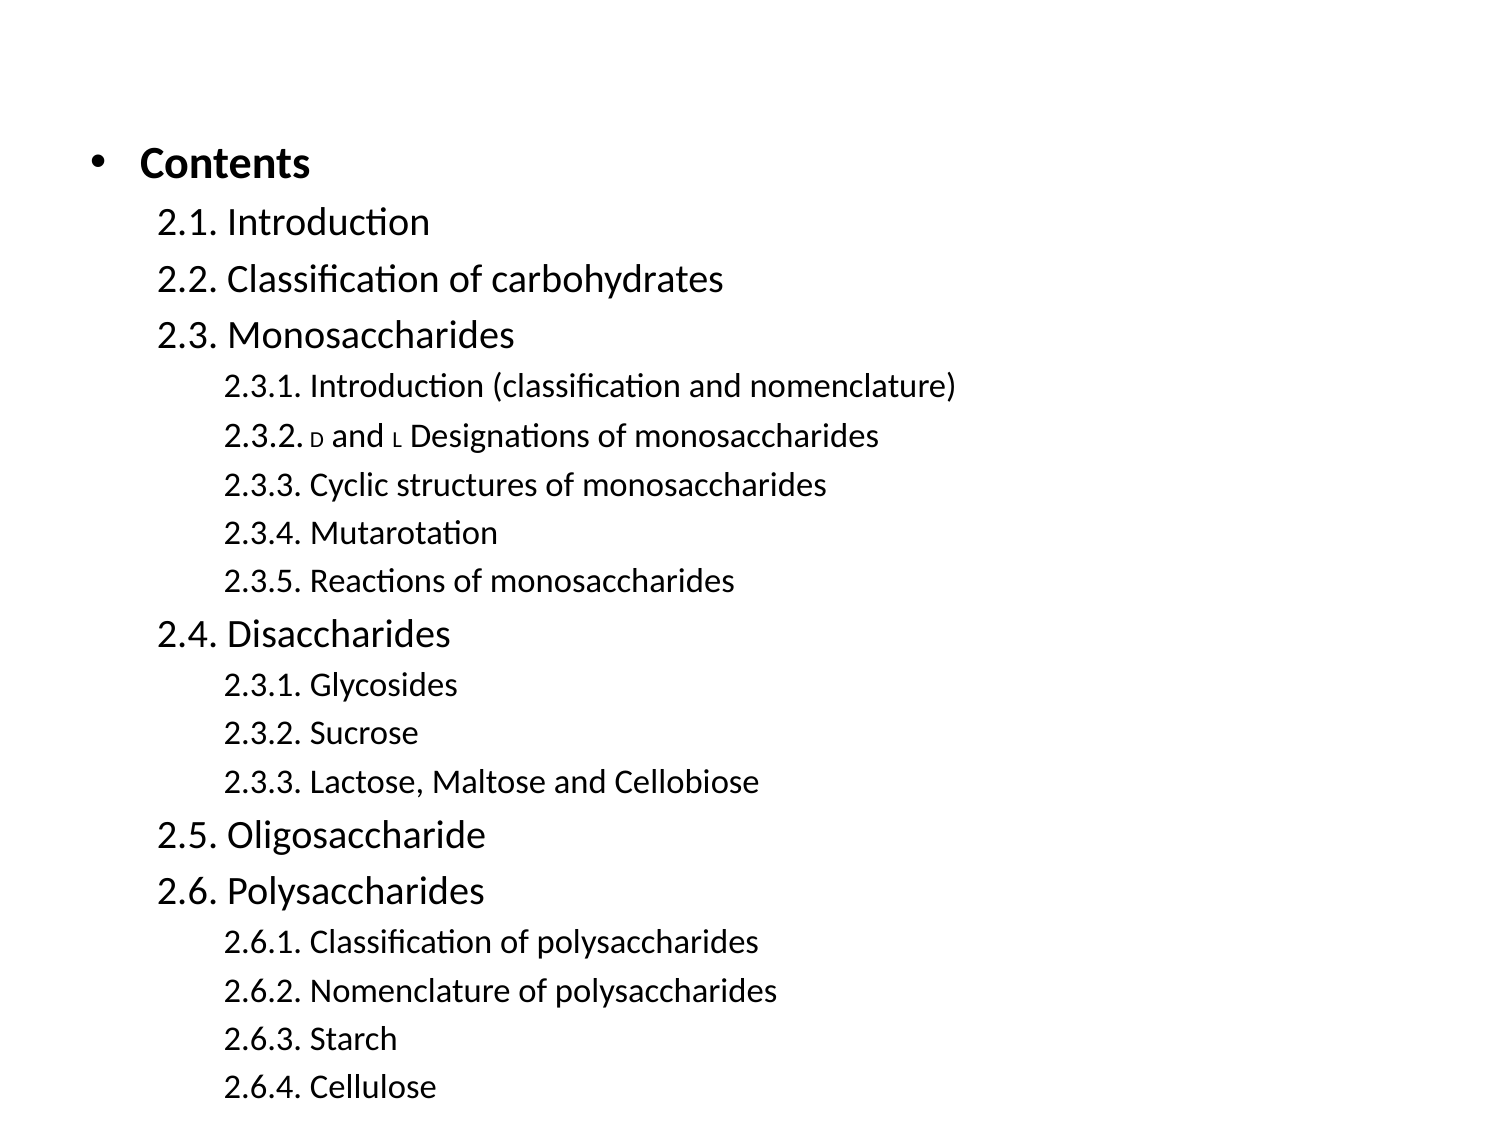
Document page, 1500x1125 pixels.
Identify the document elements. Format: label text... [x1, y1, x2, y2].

list Contents 2.1. Introduction 2.2. Classification of carbohydrates 2.3. Monosaccharides 2.3.1. Introduction (classification and nomenclature) 2.3.2. D and L Designations of monosaccharides 2.3.3. Cyclic structures of monosaccharides 2.3.4. Mutarotation 2.3.5. Reactions of monosaccharides 2.4. Disaccharides 2.3.1. Glycosides 2.3.2. Sucrose 2.3.3. Lactose, Maltose and Cellobiose 2.5. Oligosaccharide 2.6. Polysaccharides 2.6.1. Classification of polysaccharides 2.6.2. Nomenclature of polysaccharides 2.6.3. Starch 2.6.4. Cellulose [75, 125, 1425, 1125]
